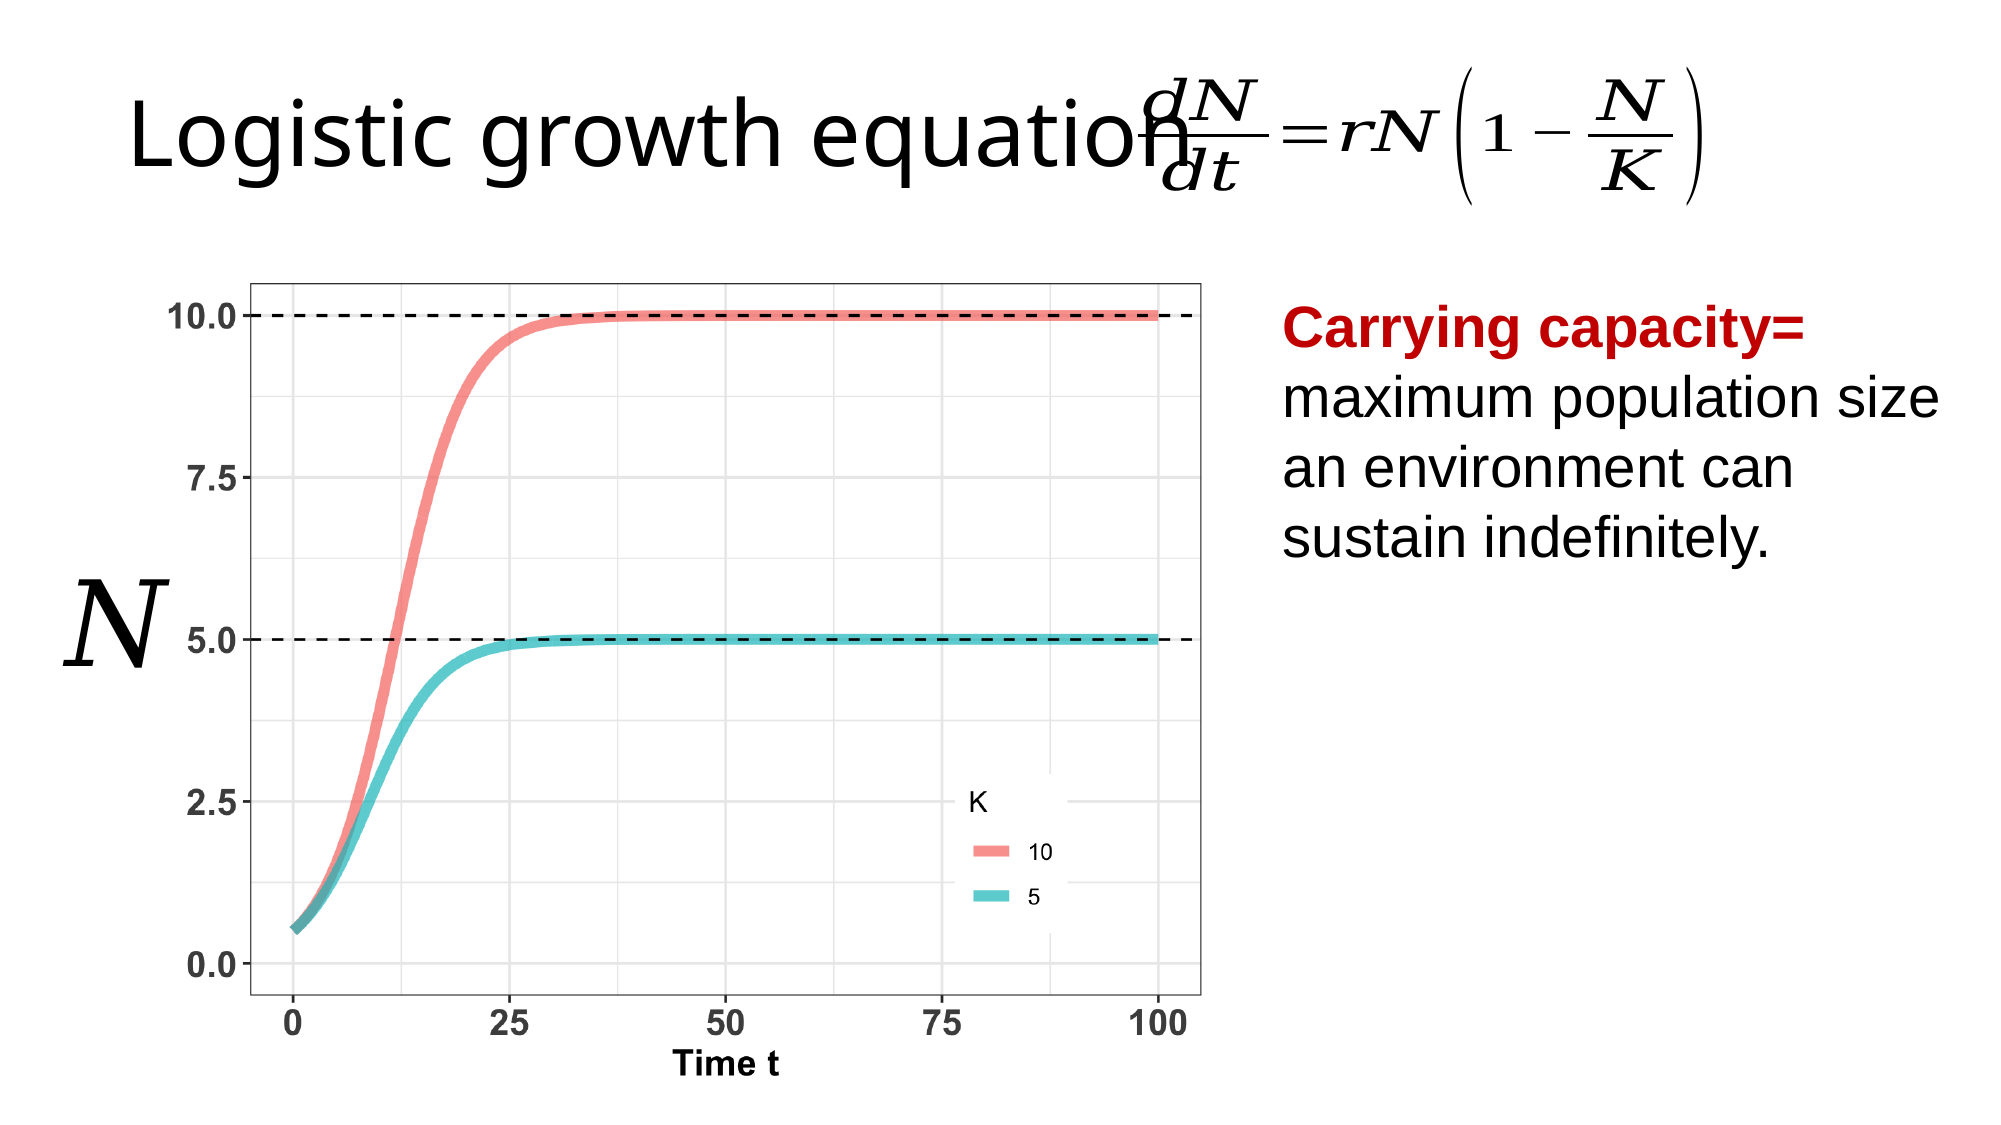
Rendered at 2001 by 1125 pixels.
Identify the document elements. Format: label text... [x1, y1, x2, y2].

picture [111, 269, 1215, 1097]
title Logistic growth equation [111, 28, 2000, 246]
text_box Carrying capacity= maximum population size an environment can sustain indefinitely. [1268, 281, 2000, 717]
